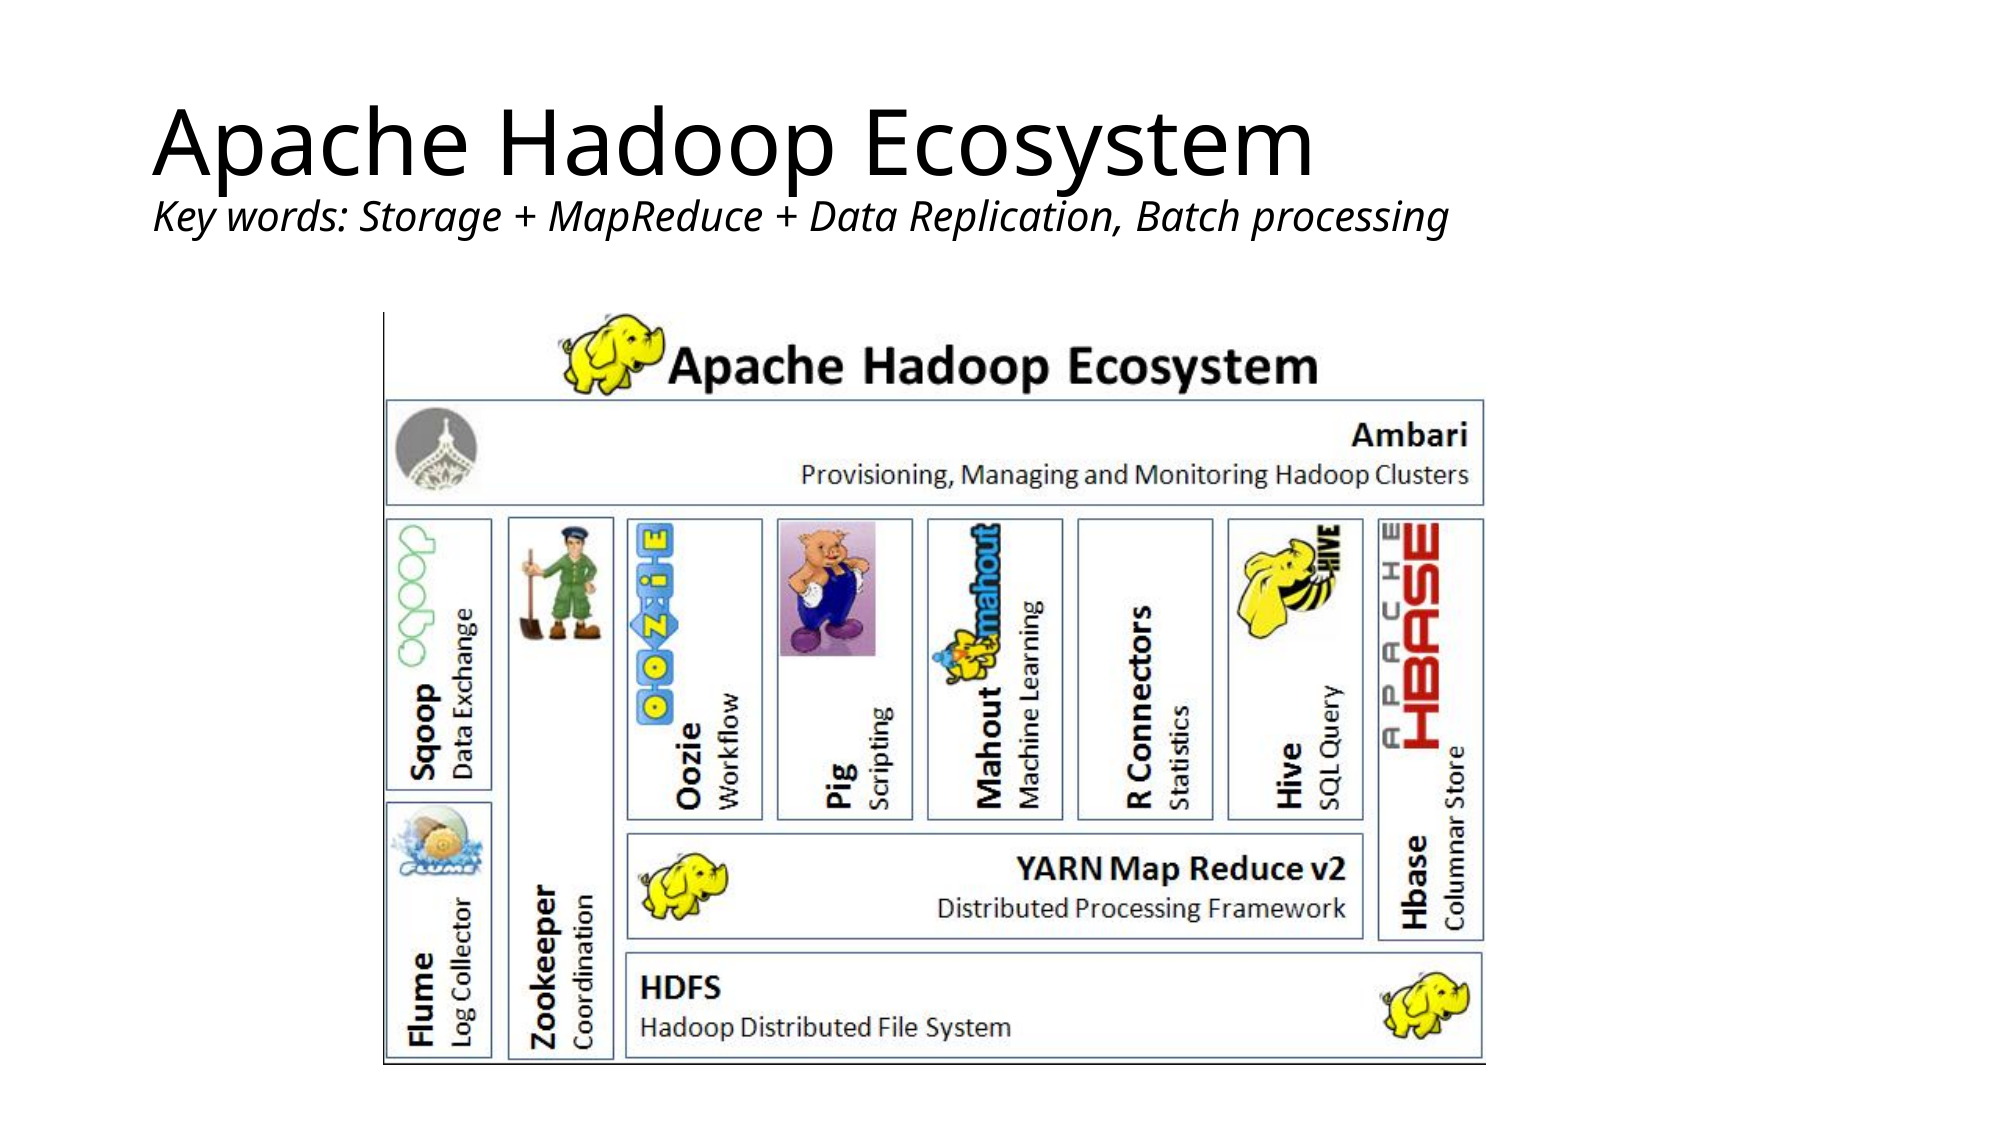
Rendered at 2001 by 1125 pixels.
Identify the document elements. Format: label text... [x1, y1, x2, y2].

title Apache Hadoop Ecosystem Key words: Storage + MapReduce + Data Replication, Batch processing [137, 59, 1863, 278]
picture [383, 312, 1486, 1065]
